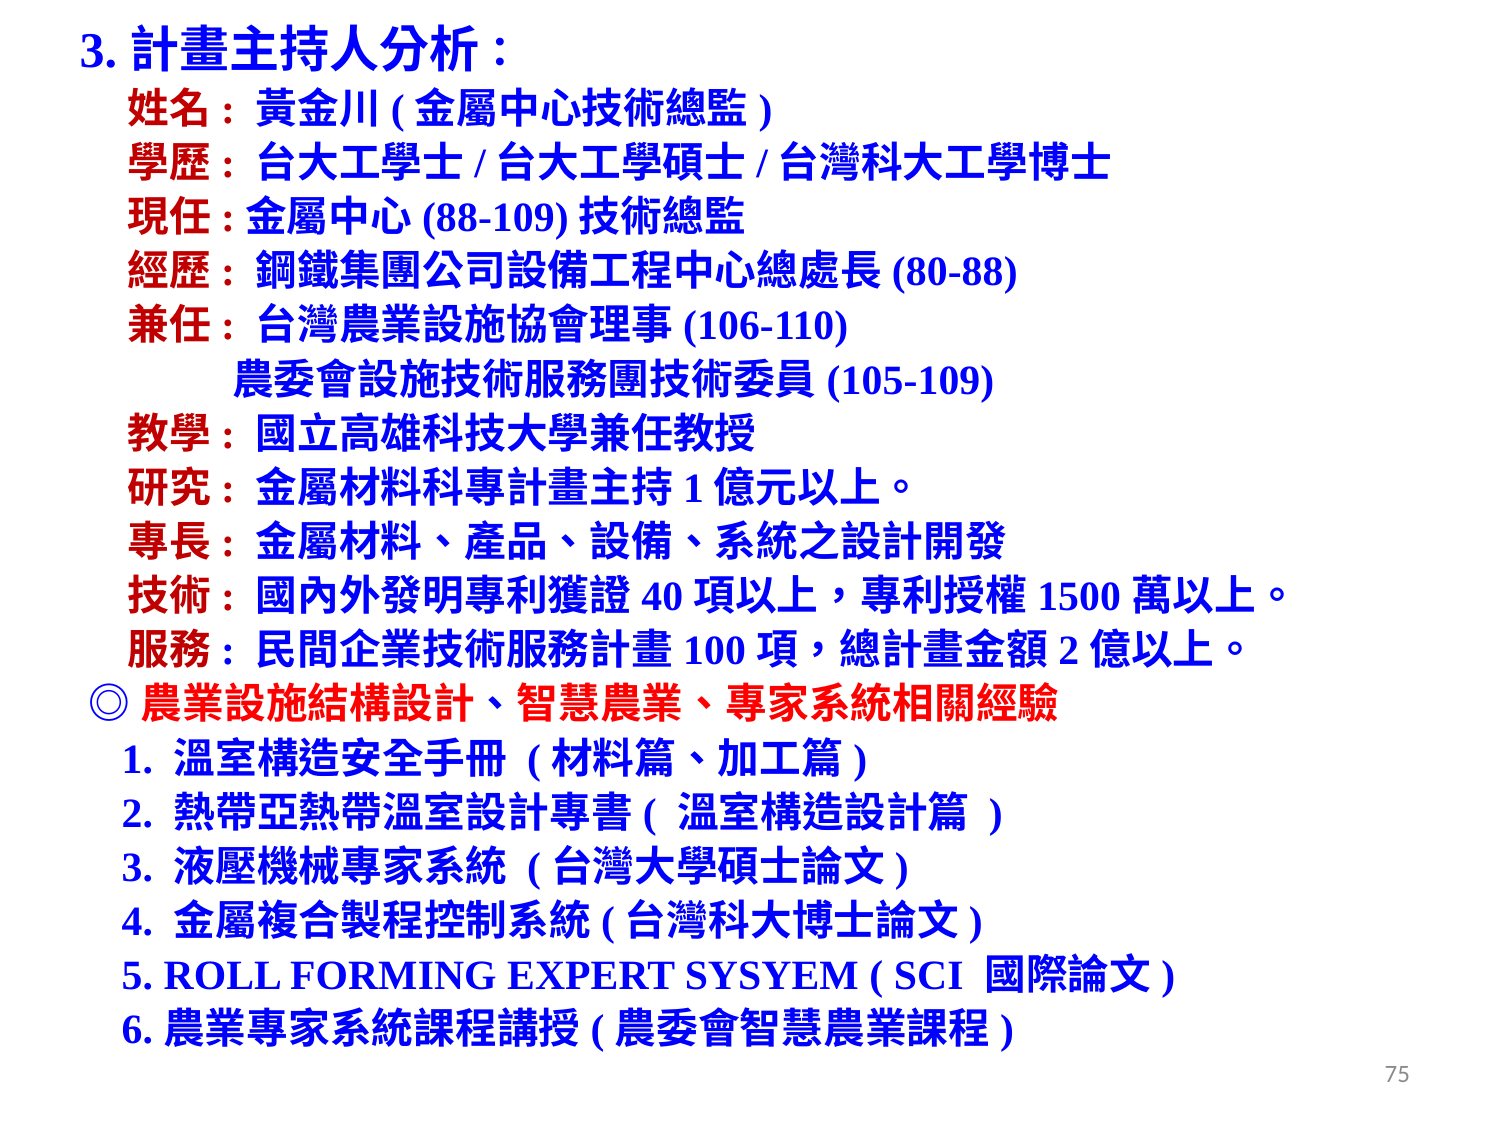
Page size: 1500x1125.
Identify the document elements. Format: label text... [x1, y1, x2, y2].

slide_number 75 [1074, 1042, 1425, 1103]
text_box 3.計畫主持人分析： 姓名: 黃金川(金屬中心技術總監) 學歷: 台大工學士/台大工學碩士/台灣科大工學博士 現任:金屬中心(88-109)技術總監 經歷: 鋼鐵集團公司設備工程中心總處長(80-88) 兼任: 台灣農業設施協會理事(106-110) 農委會設施技術服務團技術委員(105-109) 教學: 國立高雄科技大學兼任教授 研究: 金屬材料科專計畫主持1億元以上。 專長: 金屬材料、產品、設備、系統之設計開發 技術: 國內外發明專利獲證40項以上，專利授權1500萬以上。 服務: 民間企業技術服務計畫100項，總計畫金額2億以上。 ◎農業設施結構設計、智慧農業、專家系統相關經驗 1. 溫室構造安全手冊 (材料篇、加工篇) 2. 熱帶亞熱帶溫室設計專書( 溫室構造設計篇 ) 3. 液壓機械專家系統 (台灣大學碩士論文) 4. 金屬複合製程控制系統(台灣科大博士論文) 5. ROLL FORMING EXPERT SYSYEM ( SCI 國際論文) 6.農業專家系統課程講授(農委會智慧農業課程) [64, 15, 1289, 1060]
